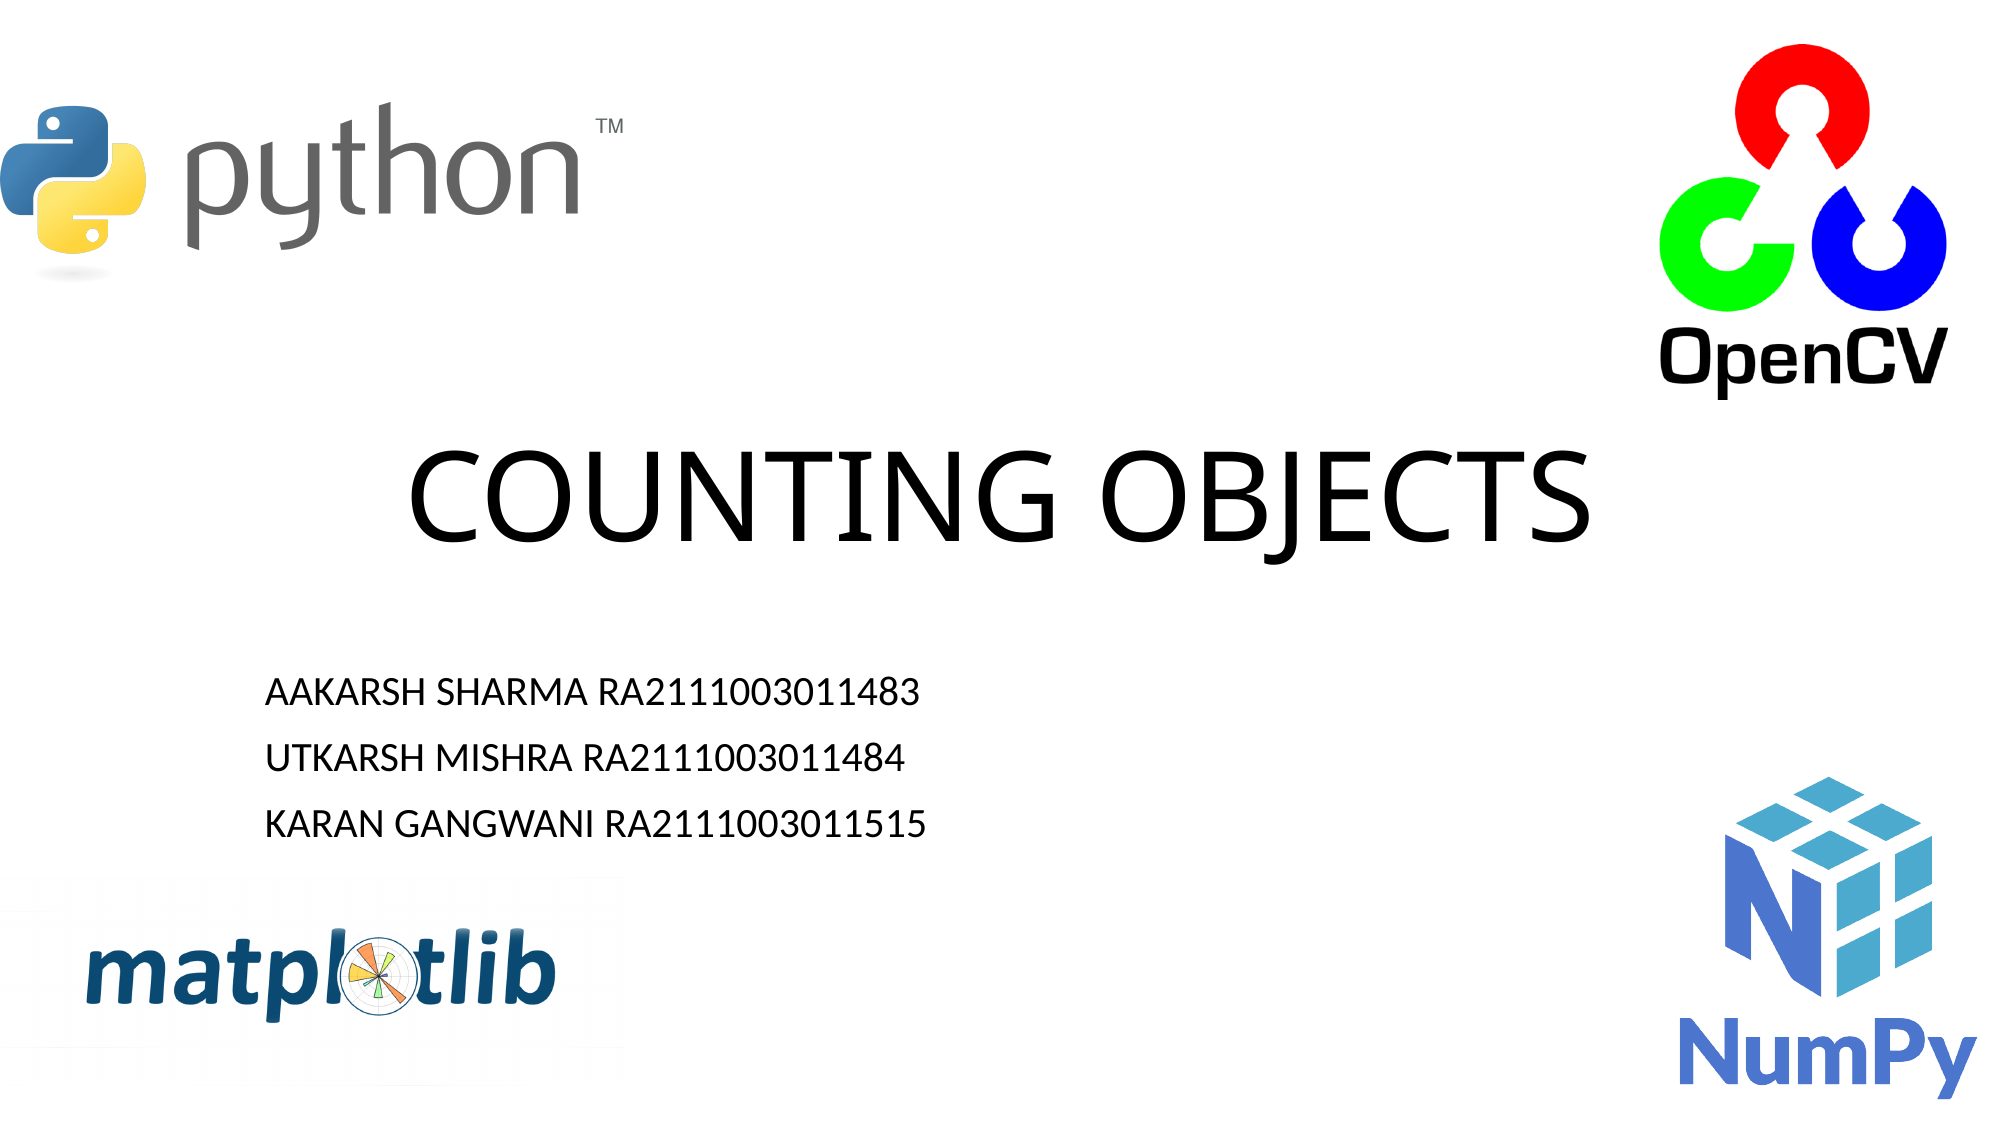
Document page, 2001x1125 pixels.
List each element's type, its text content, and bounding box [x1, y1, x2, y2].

subtitle AAKARSH SHARMA RA2111003011483 UTKARSH MISHRA RA2111003011484 KARAN GANGWANI RA2111003011515 [249, 590, 1750, 863]
title COUNTING OBJECTS [249, 184, 1750, 576]
picture [1658, 44, 1948, 400]
picture [0, 0, 624, 380]
picture [1636, 747, 2000, 1125]
picture [0, 877, 624, 1086]
